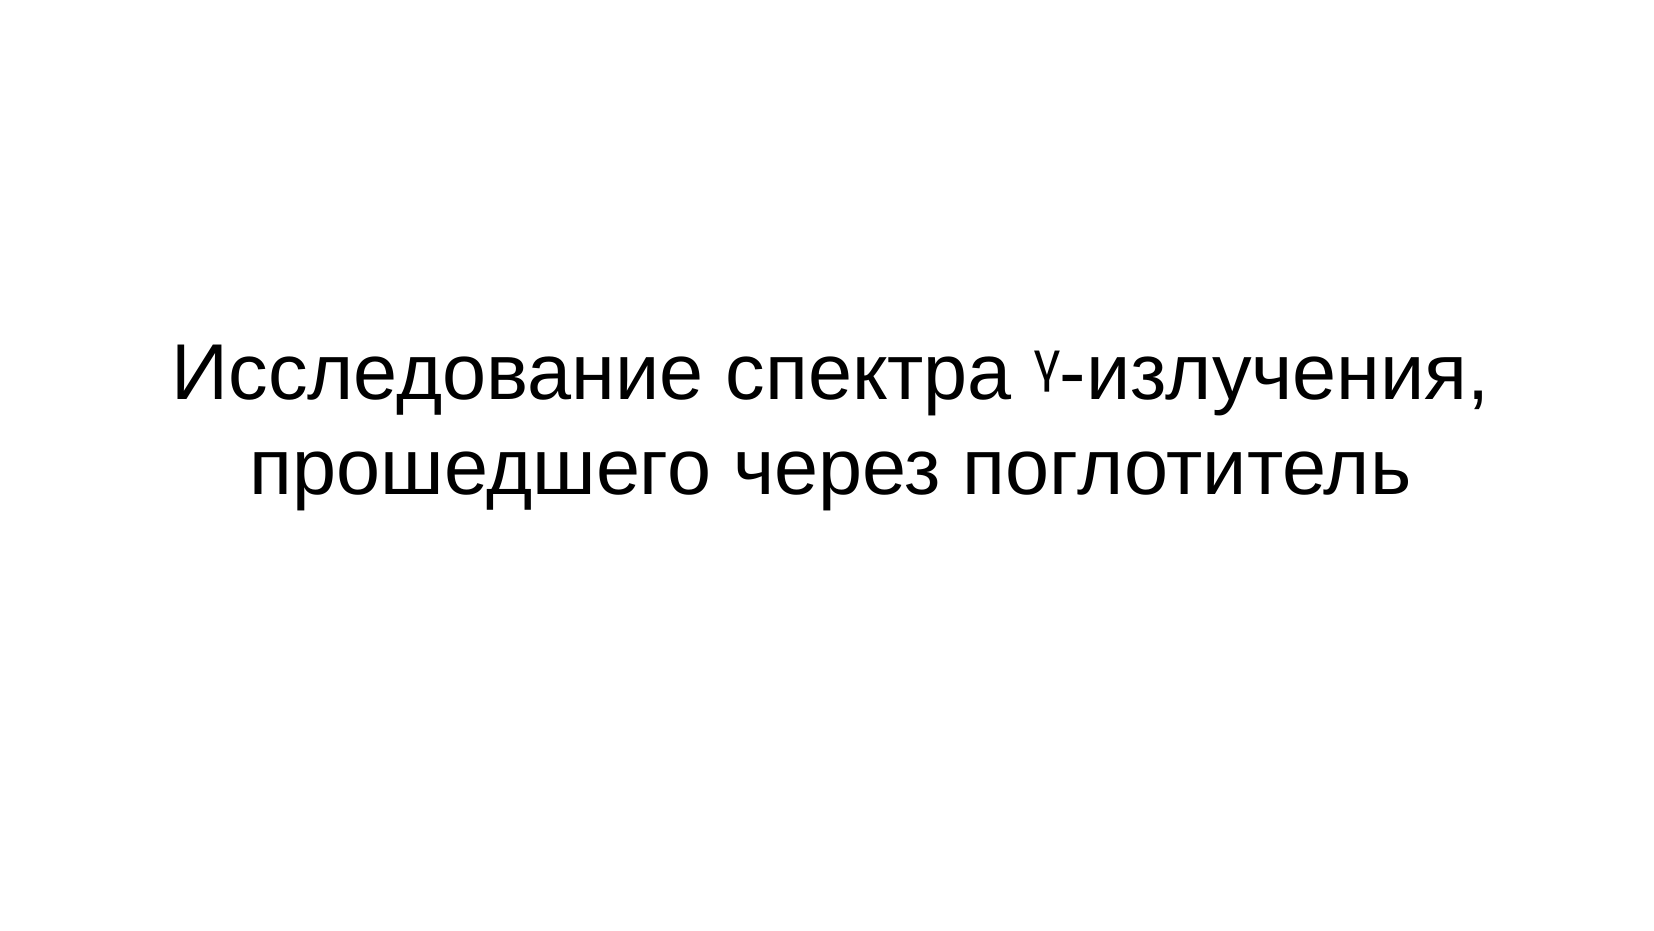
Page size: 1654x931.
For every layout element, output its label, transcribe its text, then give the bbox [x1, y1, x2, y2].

title Исследование спектра ᵞ-излучения, прошедшего через поглотитель [86, 326, 1575, 504]
